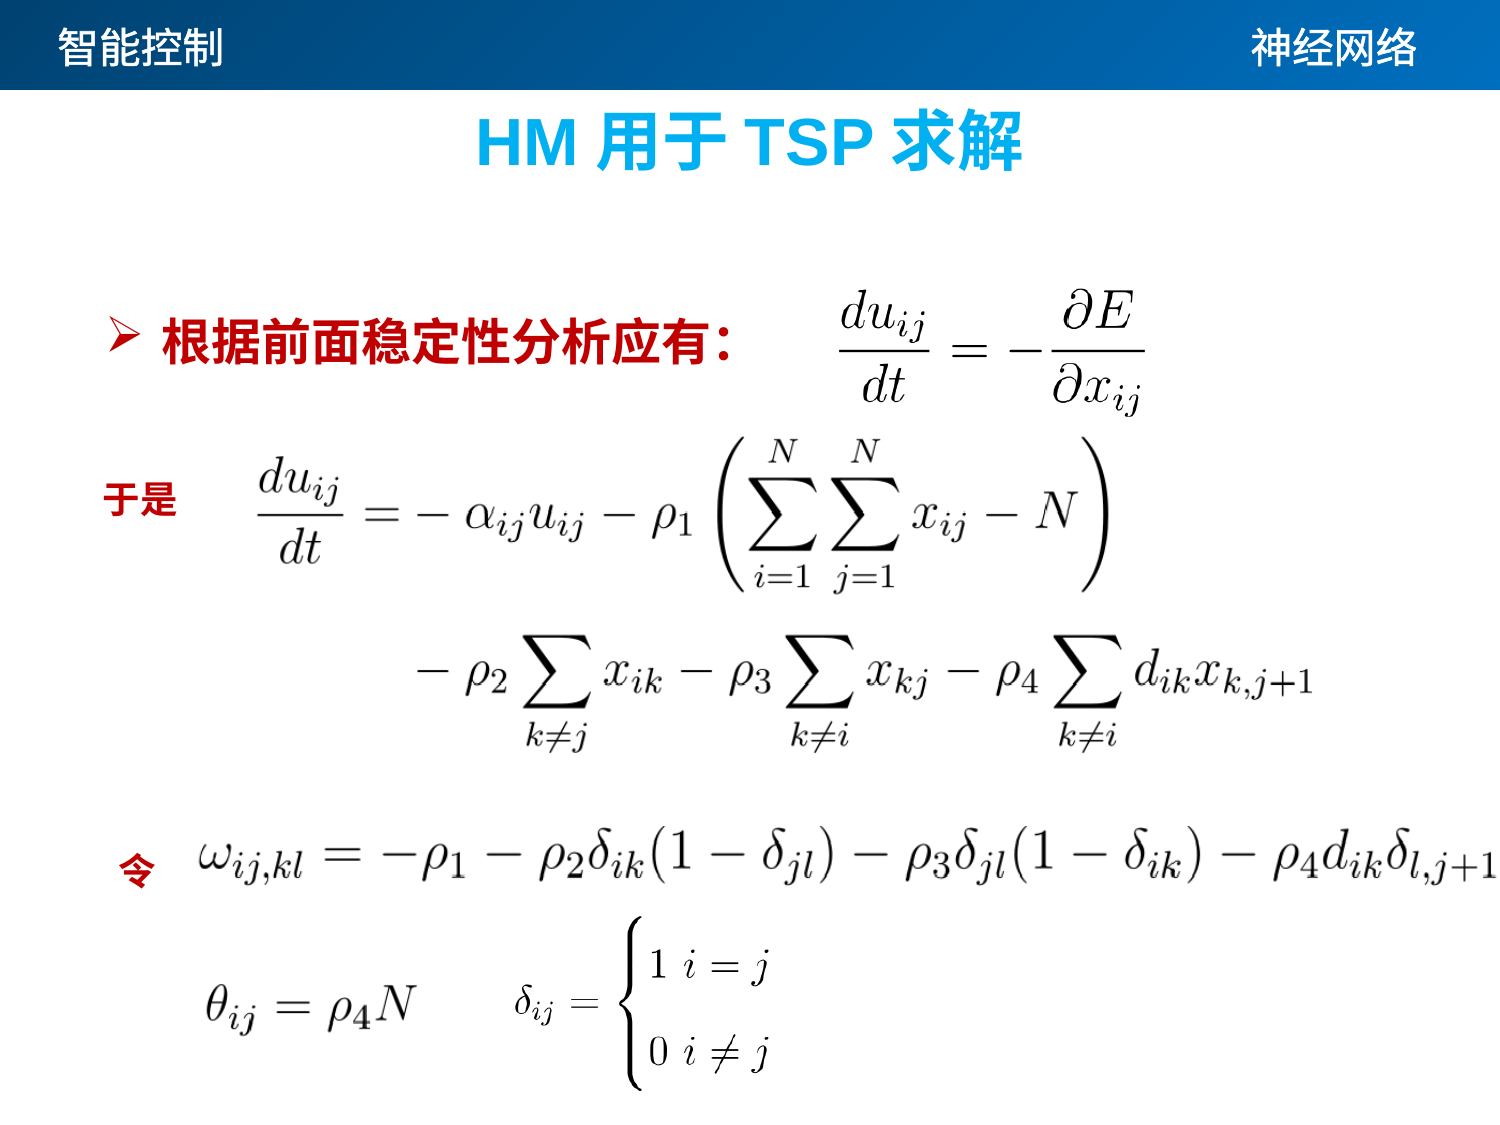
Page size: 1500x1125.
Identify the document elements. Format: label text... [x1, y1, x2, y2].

picture [247, 278, 1313, 770]
picture [500, 911, 777, 1095]
text_box 令 [103, 840, 171, 901]
text_box 于是 [87, 468, 193, 529]
title HM用于TSP求解 [75, 45, 1425, 233]
text_box 根据前面稳定性分析应有： [90, 303, 777, 378]
picture [193, 964, 423, 1042]
picture [193, 825, 1499, 892]
